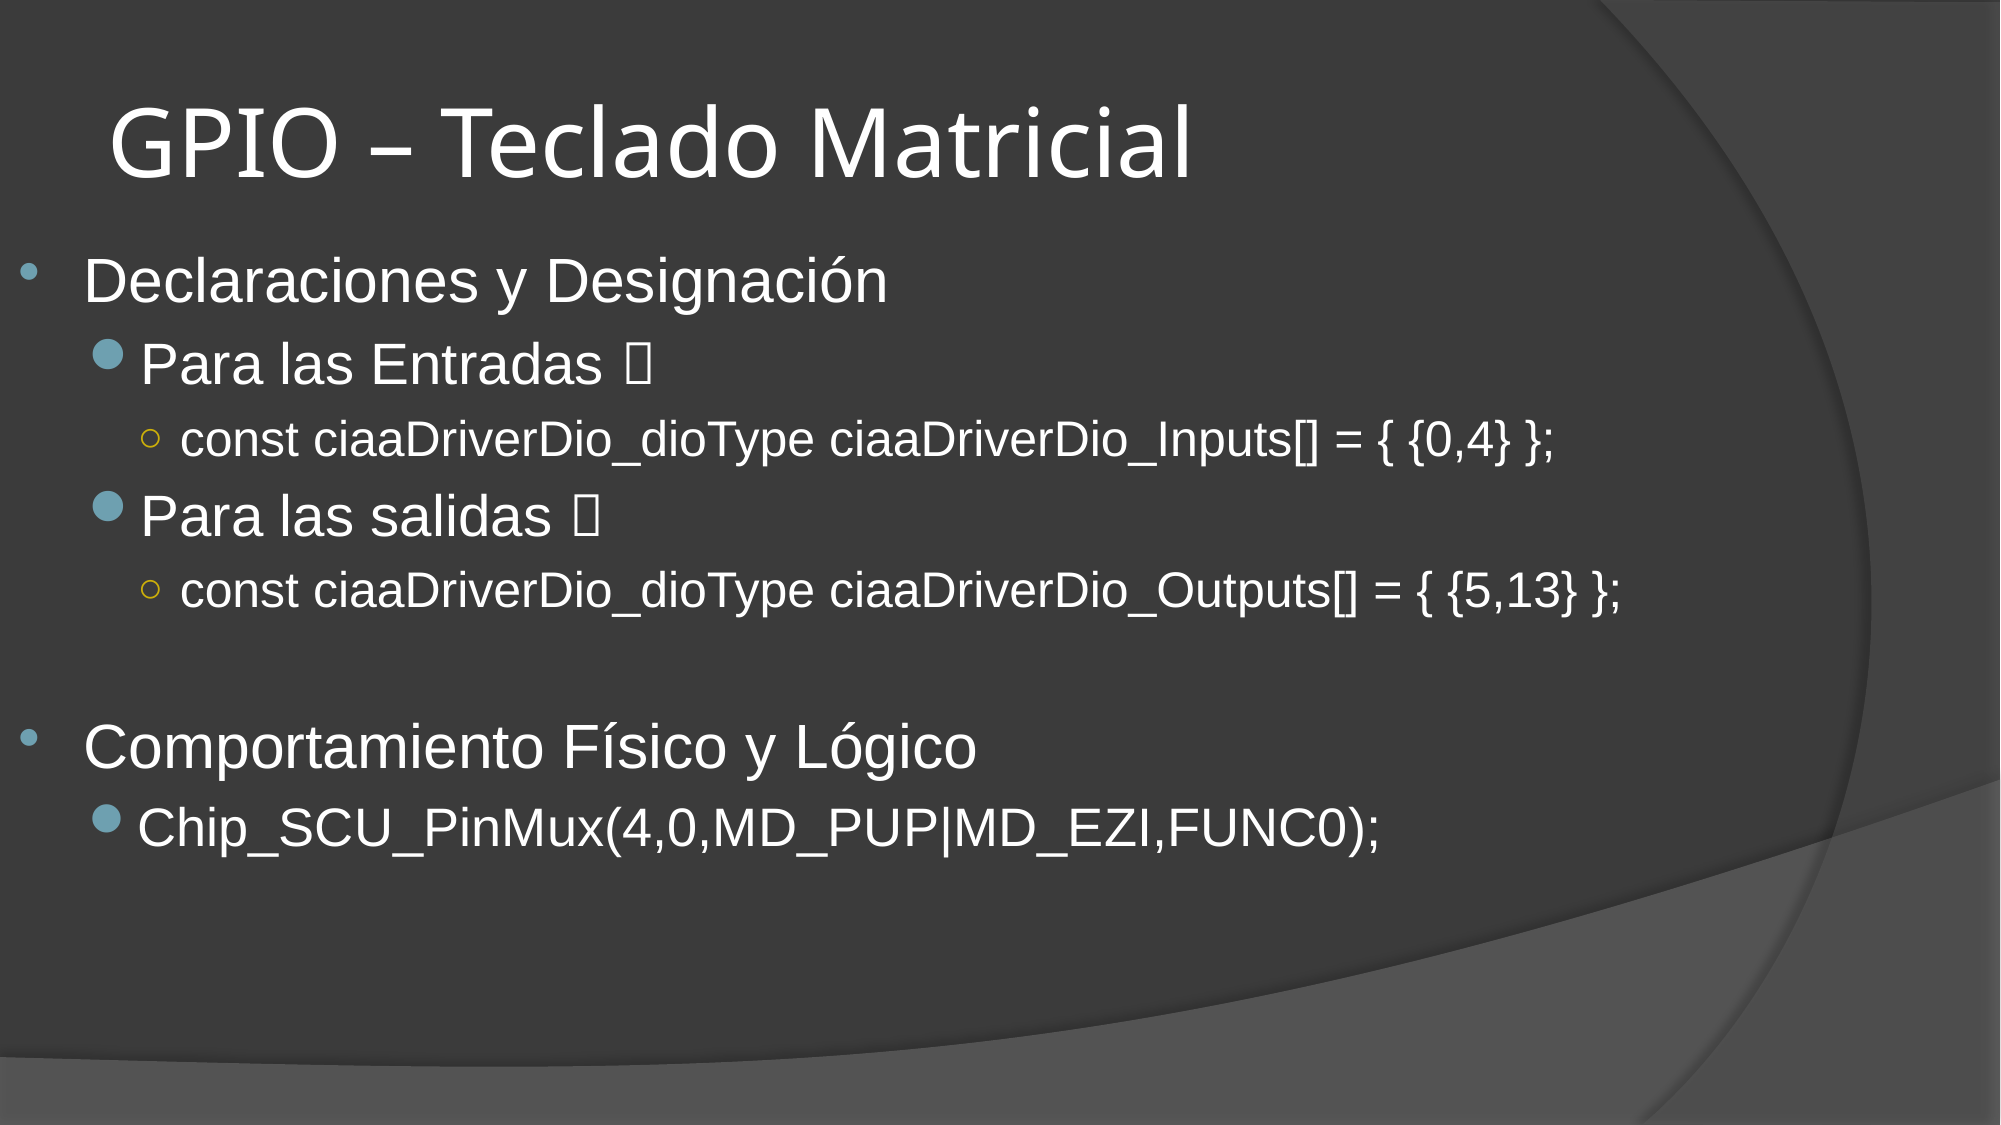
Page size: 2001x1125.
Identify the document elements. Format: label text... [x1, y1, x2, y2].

list Declaraciones y Designación Para las Entradas  const ciaaDriverDio_dioType ciaaDriverDio_Inputs[] = { {0,4} }; Para las salidas  const ciaaDriverDio_dioType ciaaDriverDio_Outputs[] = { {5,13} }; Comportamiento Físico y Lógico Chip_SCU_PinMux(4,0,MD_PUP|MD_EZI,FUNC0); [0, 232, 1950, 975]
title GPIO – Teclado Matricial [99, 45, 1734, 232]
